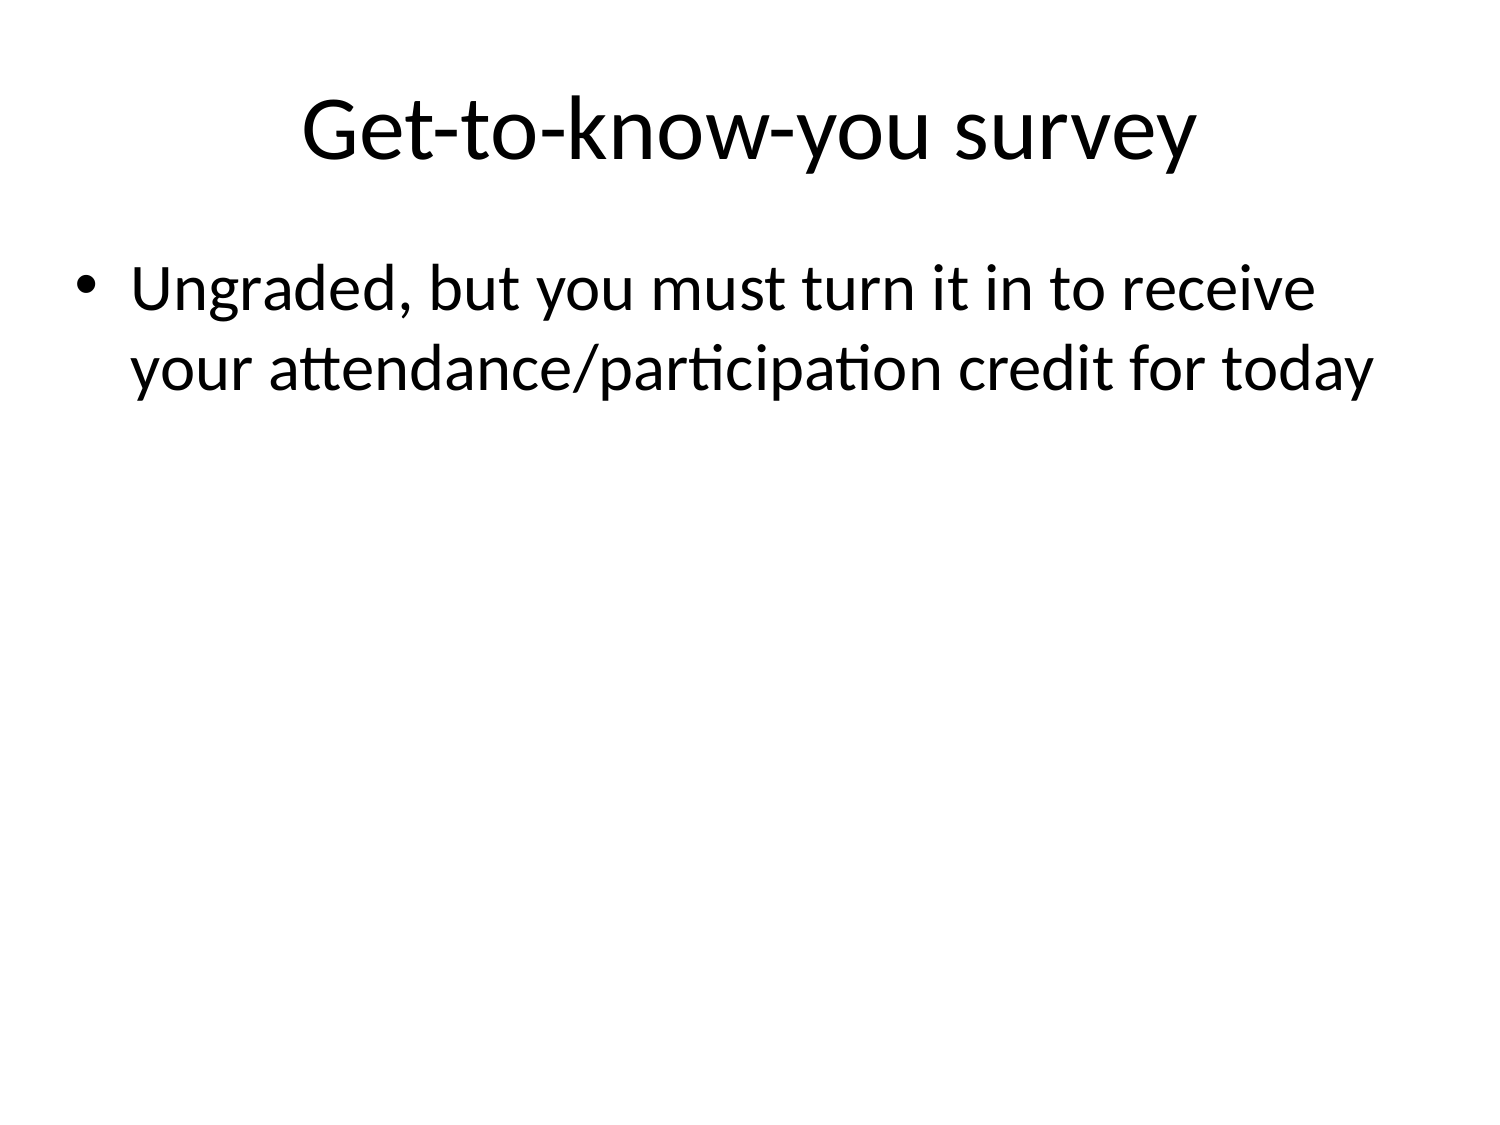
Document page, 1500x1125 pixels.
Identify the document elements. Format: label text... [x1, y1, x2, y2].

list Ungraded, but you must turn it in to receive your attendance/participation credit for today [59, 236, 1446, 979]
title Get-to-know-you survey [75, 29, 1425, 218]
